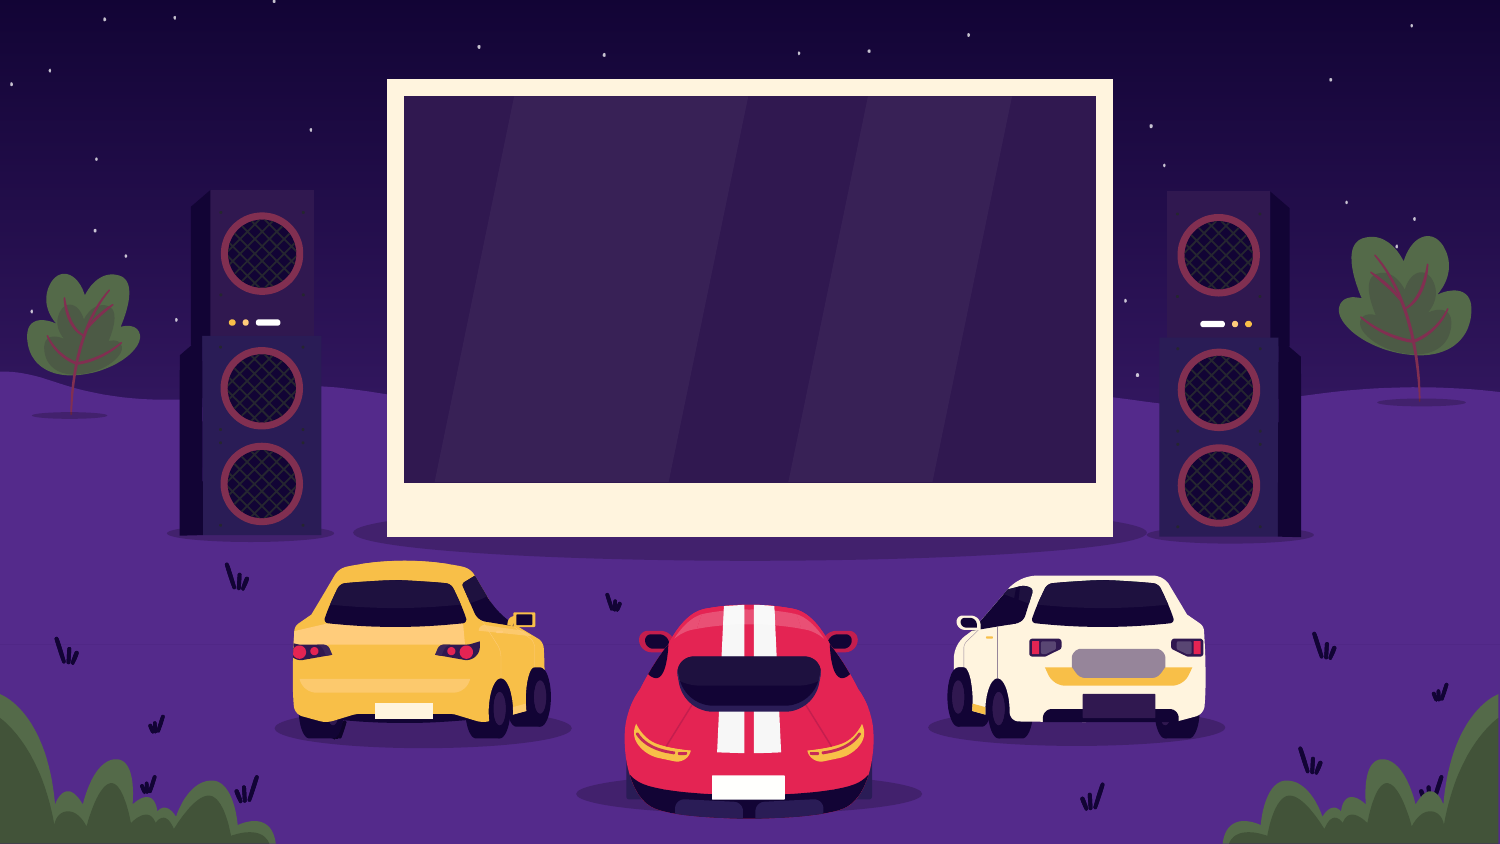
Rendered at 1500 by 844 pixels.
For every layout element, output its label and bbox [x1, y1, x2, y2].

picture [0, 0, 1500, 403]
